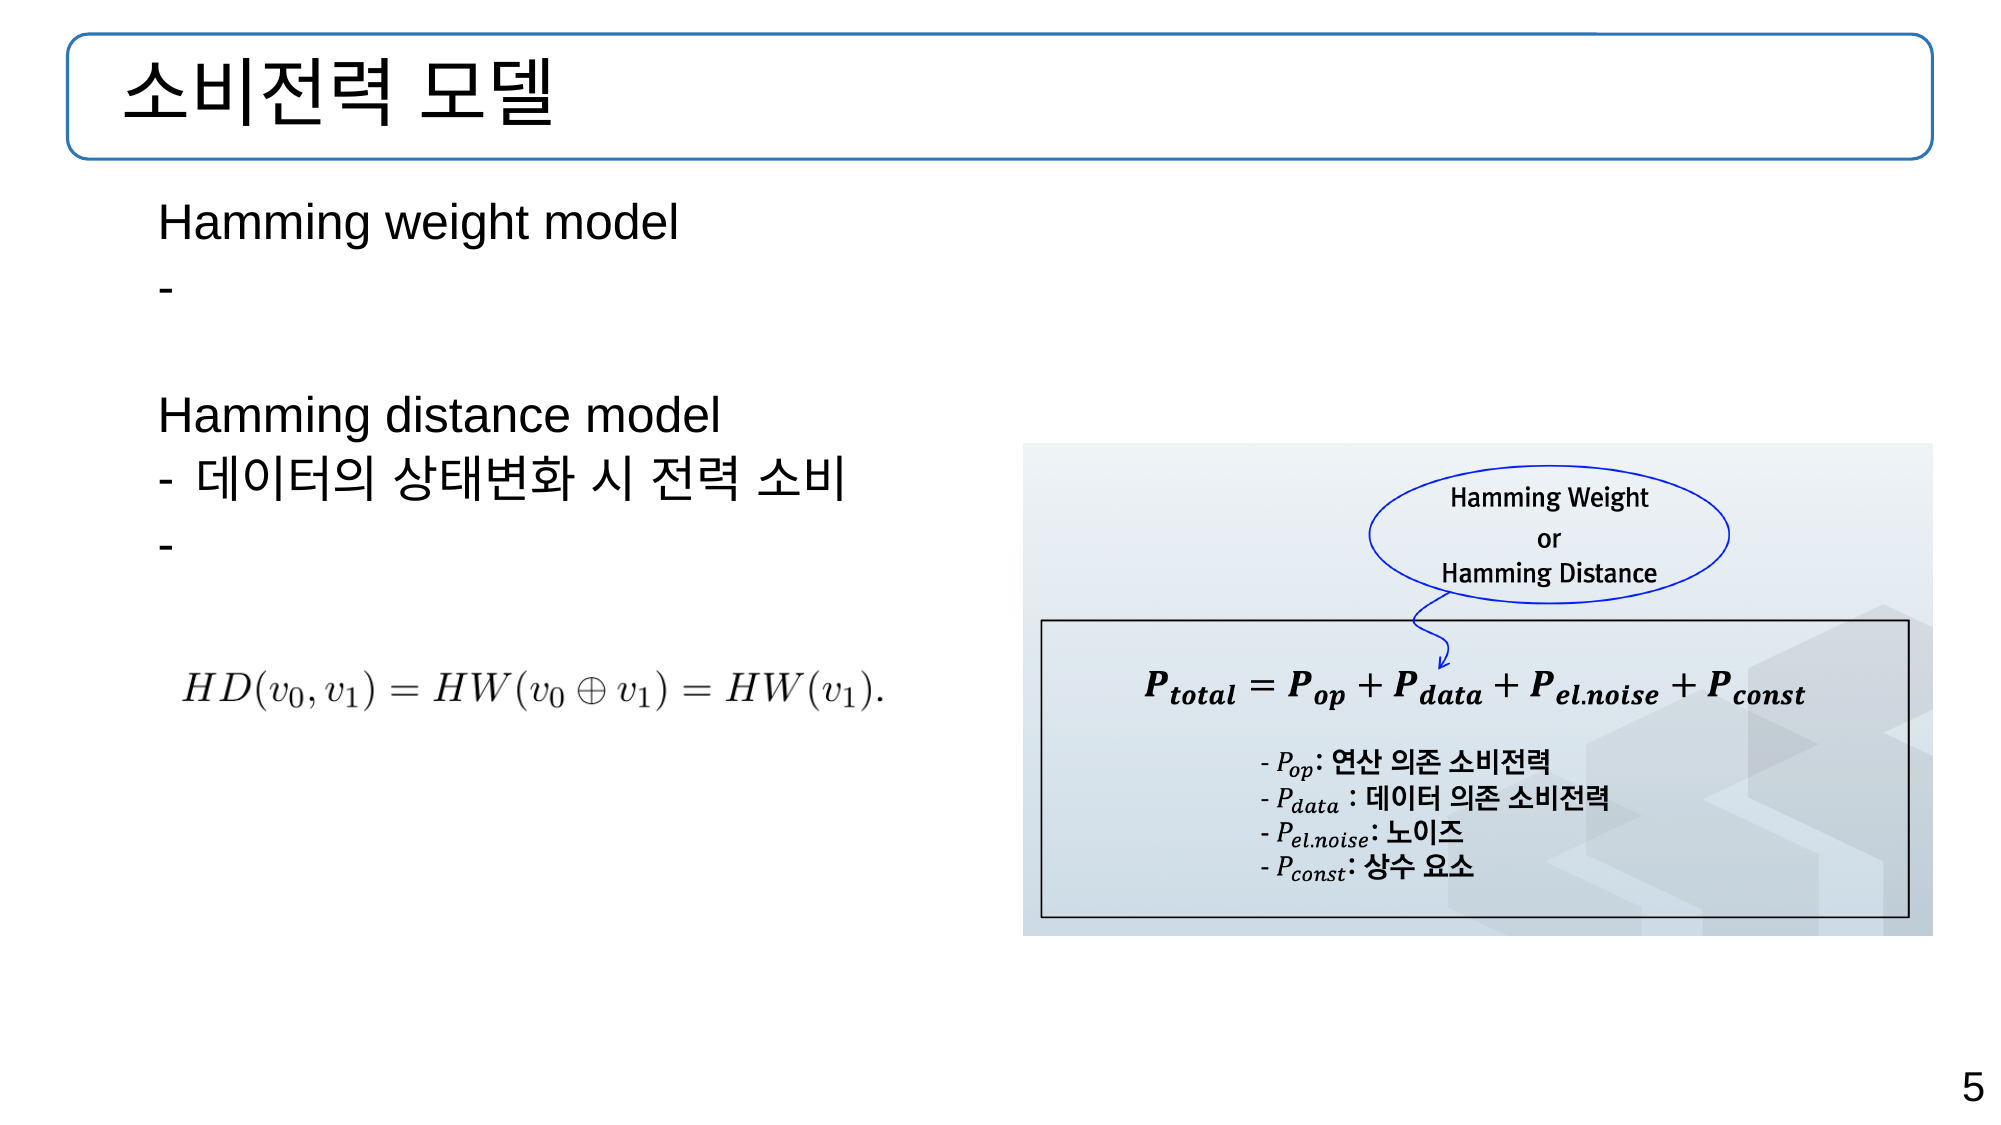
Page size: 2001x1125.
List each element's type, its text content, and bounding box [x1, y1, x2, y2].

title 소비전력 모델 [67, 34, 1933, 160]
picture [1023, 443, 1933, 936]
picture [167, 661, 924, 718]
